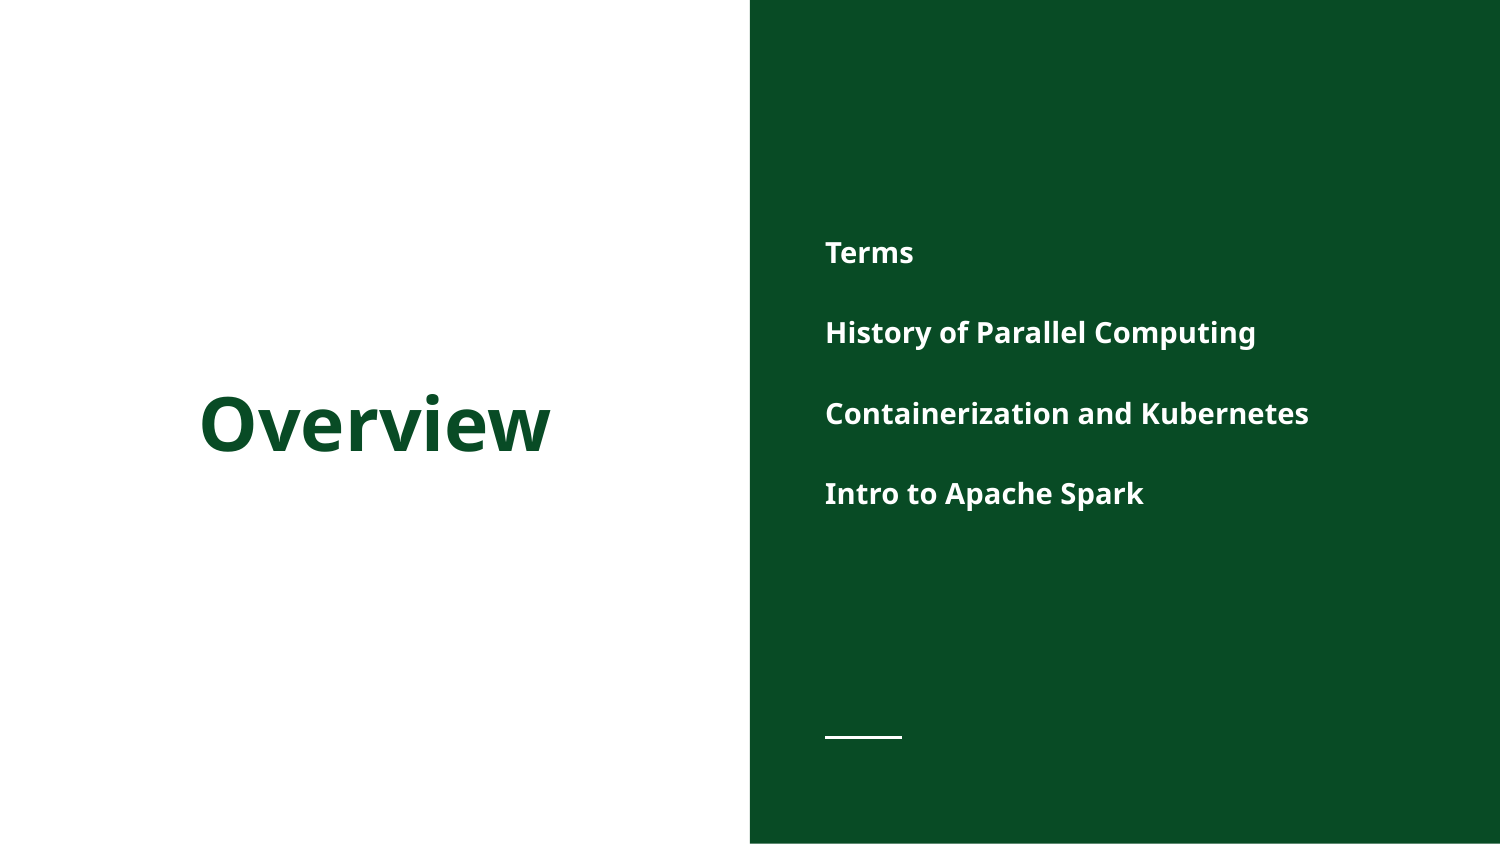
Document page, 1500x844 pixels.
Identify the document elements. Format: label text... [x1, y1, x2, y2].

title Overview [43, 313, 708, 530]
list Terms History of Parallel Computing Containerization and Kubernetes Intro to Apache Spark [810, 64, 1440, 675]
